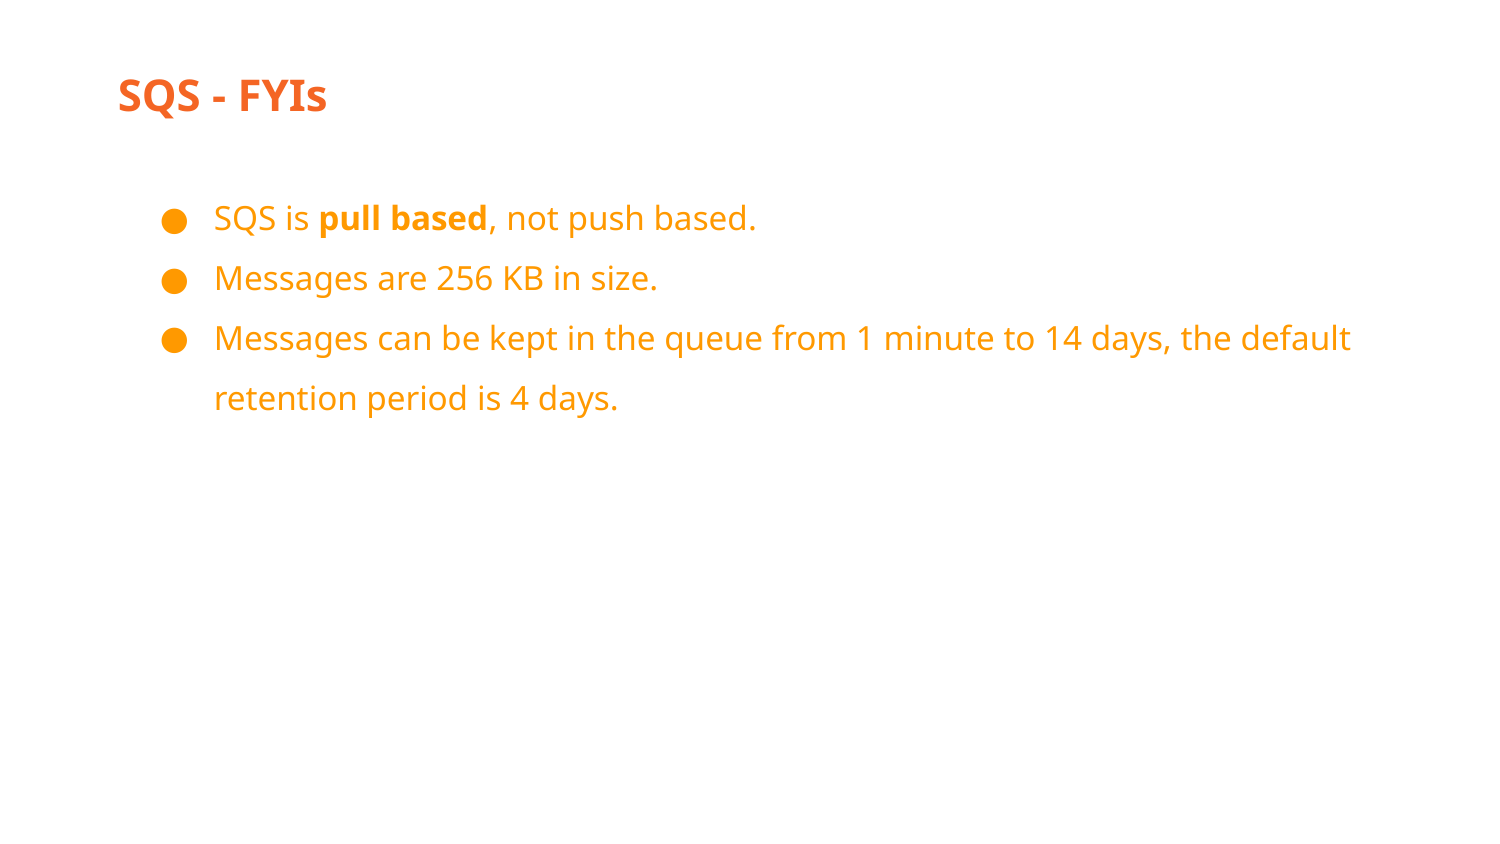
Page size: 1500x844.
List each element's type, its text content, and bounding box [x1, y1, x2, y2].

title SQS - FYIs [102, 52, 1327, 179]
title SQS is pull based, not push based. Messages are 256 KB in size. Messages can be kept in the queue from 1 minute to 14 days, the default retention period is 4 days. [123, 162, 1412, 752]
